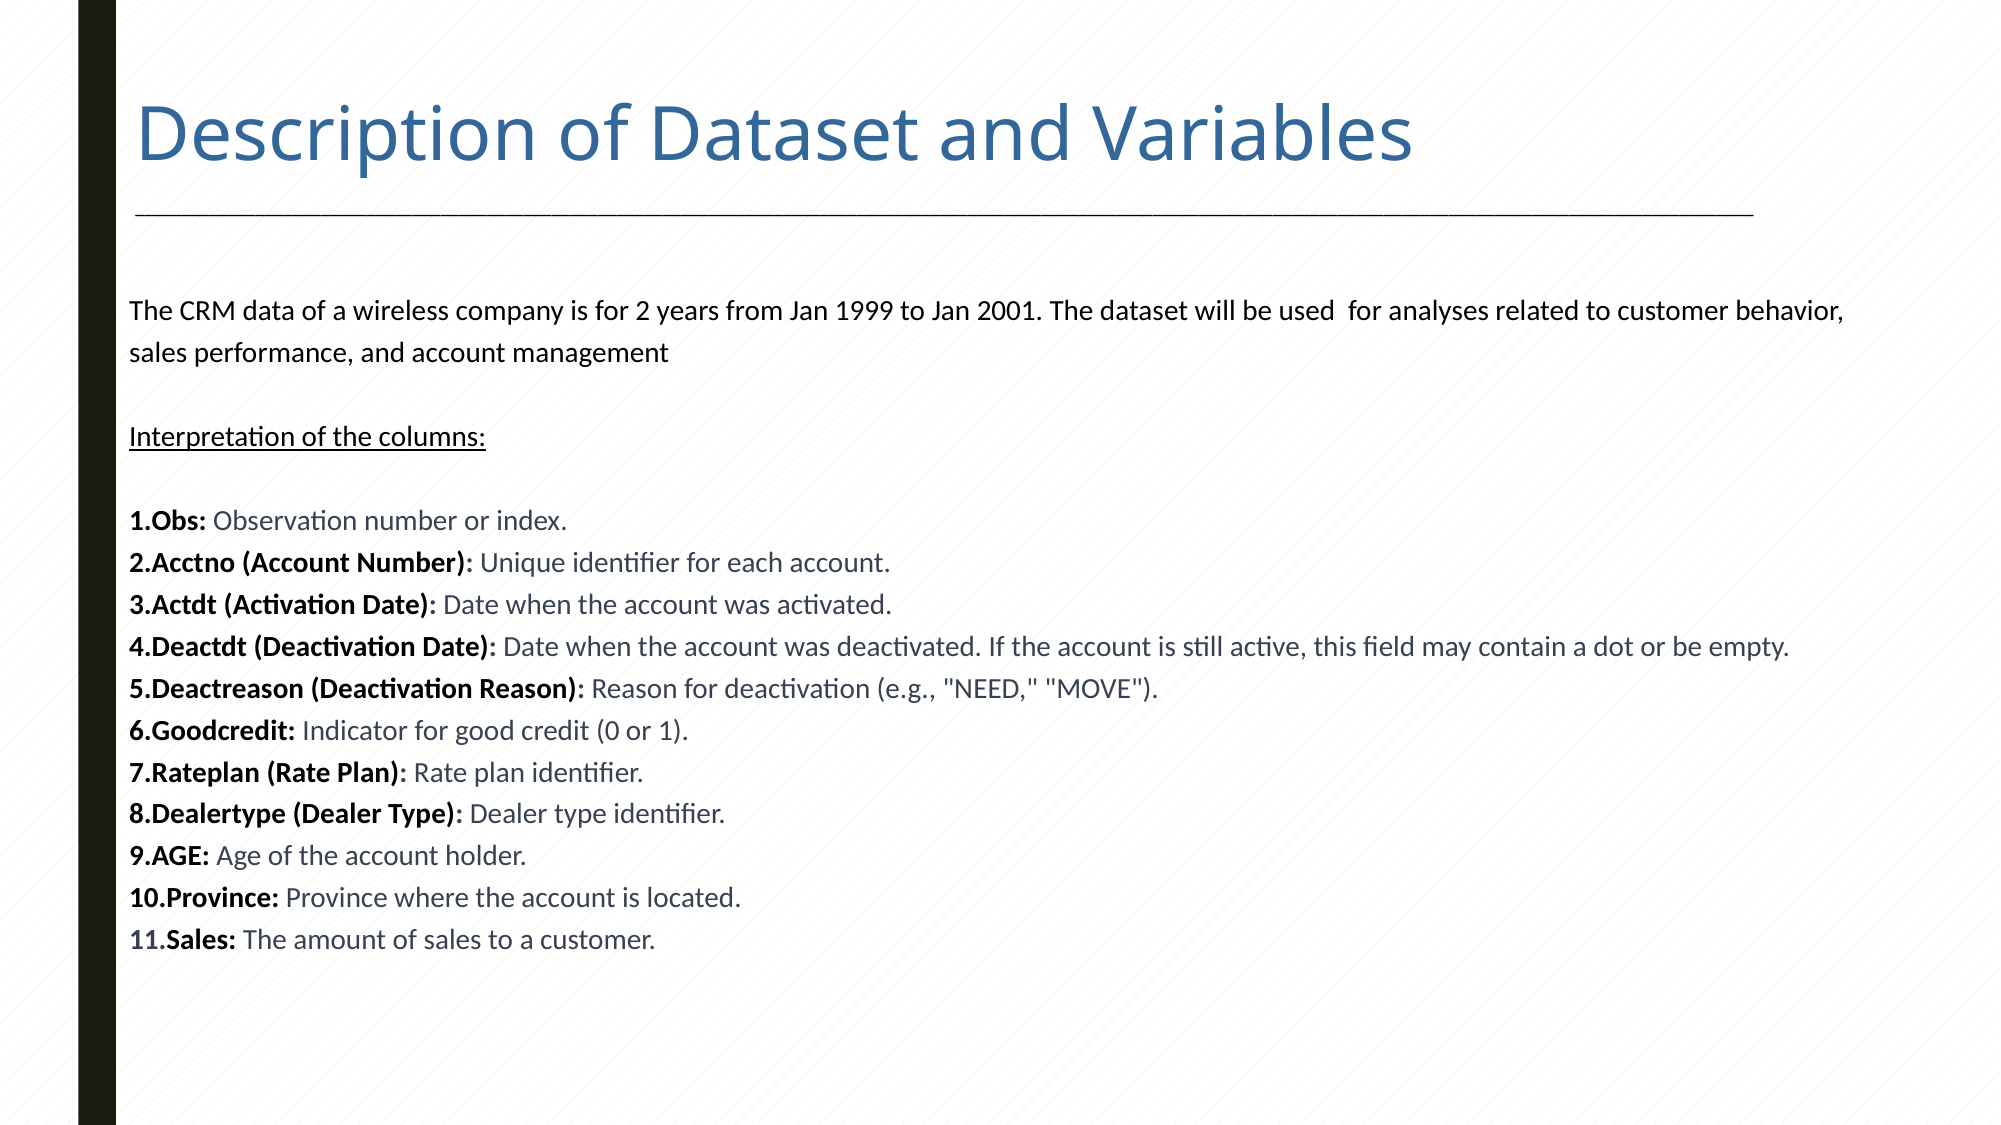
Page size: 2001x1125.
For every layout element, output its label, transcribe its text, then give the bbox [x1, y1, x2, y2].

text_box Description of Dataset and Variables _______________________________________________________________________________________________________________________________________________________________________________ [120, 60, 1984, 229]
text_box The CRM data of a wireless company is for 2 years from Jan 1999 to Jan 2001. The dataset will be used for analyses related to customer behavior, sales performance, and account management Interpretation of the columns: Obs: Observation number or index. Acctno (Account Number): Unique identifier for each account. Actdt (Activation Date): Date when the account was activated. Deactdt (Deactivation Date): Date when the account was deactivated. If the account is still active, this field may contain a dot or be empty. Deactreason (Deactivation Reason): Reason for deactivation (e.g., "NEED," "MOVE"). Goodcredit: Indicator for good credit (0 or 1). Rateplan (Rate Plan): Rate plan identifier. Dealertype (Dealer Type): Dealer type identifier. AGE: Age of the account holder. Province: Province where the account is located. 11.Sales: The amount of sales to a customer. [114, 145, 1880, 1008]
